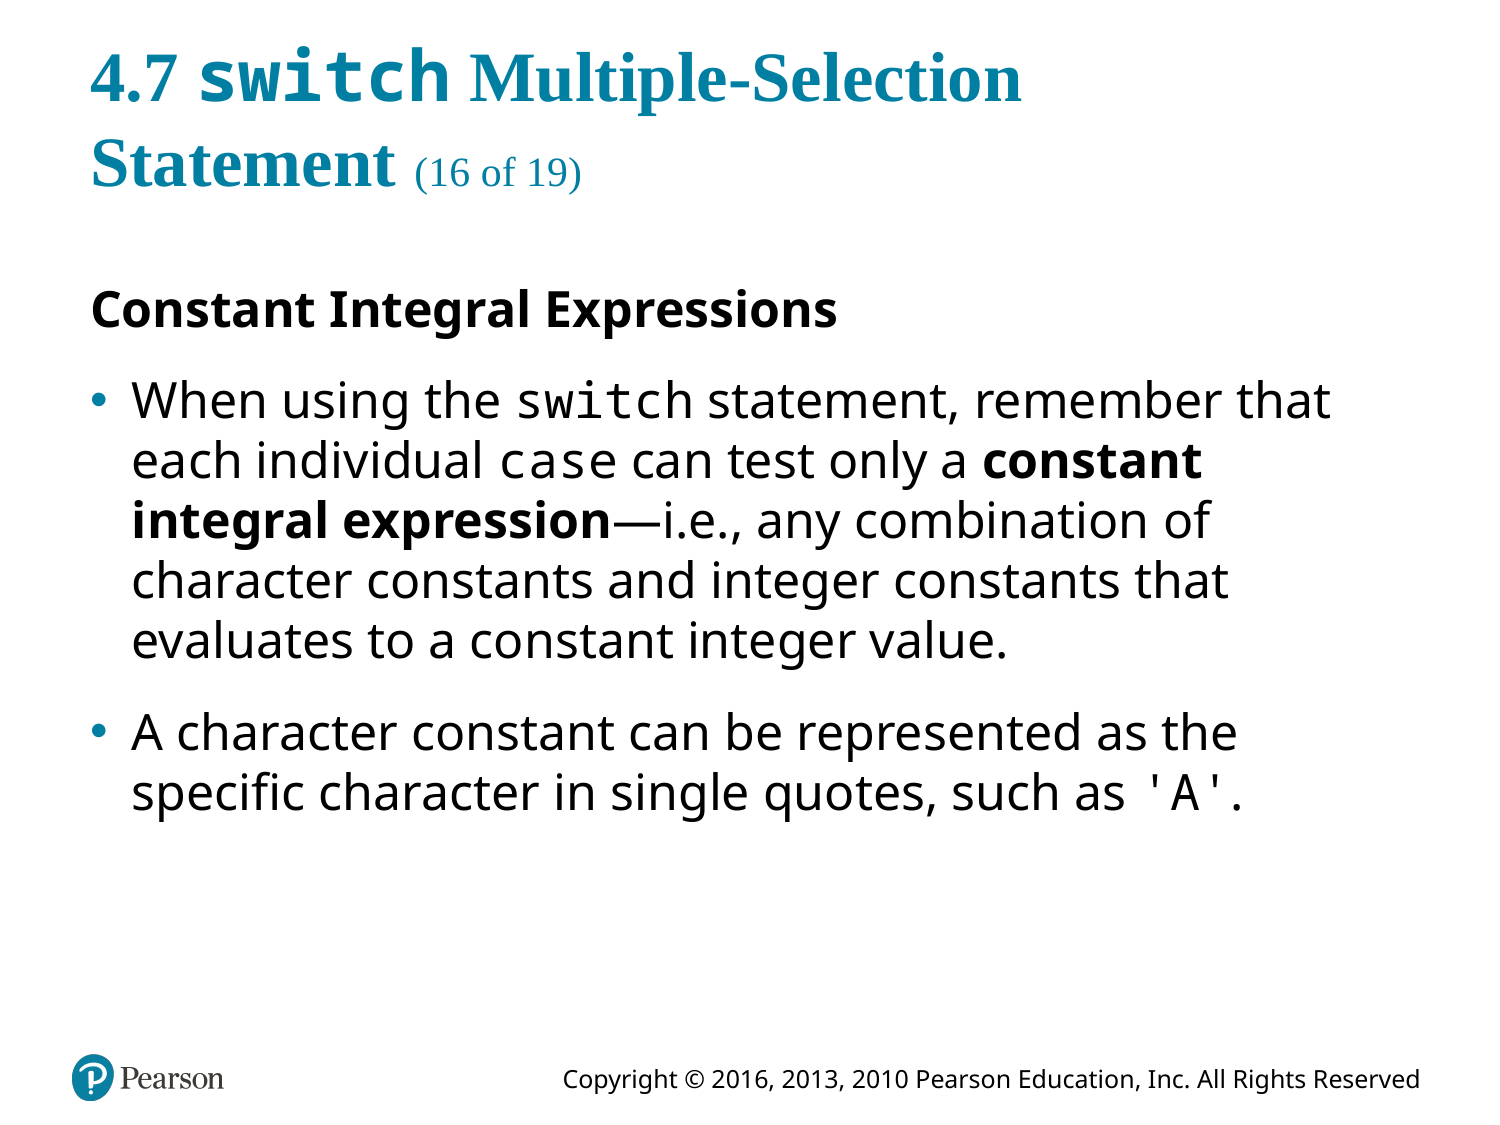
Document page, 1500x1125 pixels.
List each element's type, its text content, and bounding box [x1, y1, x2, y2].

picture [72, 1054, 88, 1070]
list Constant Integral Expressions When using the switch statement, remember that each individual case can test only a constant integral expression—i.e., any combination of character constants and integer constants that evaluates to a constant integer value. A character constant can be represented as the specific character in single quotes, such as 'A'. [75, 262, 1425, 931]
picture [80, 1063, 106, 1088]
title 4.7 switch Multiple-Selection Statement (16 of 19) [75, 0, 1158, 216]
picture [72, 1087, 83, 1101]
picture [98, 1054, 224, 1101]
